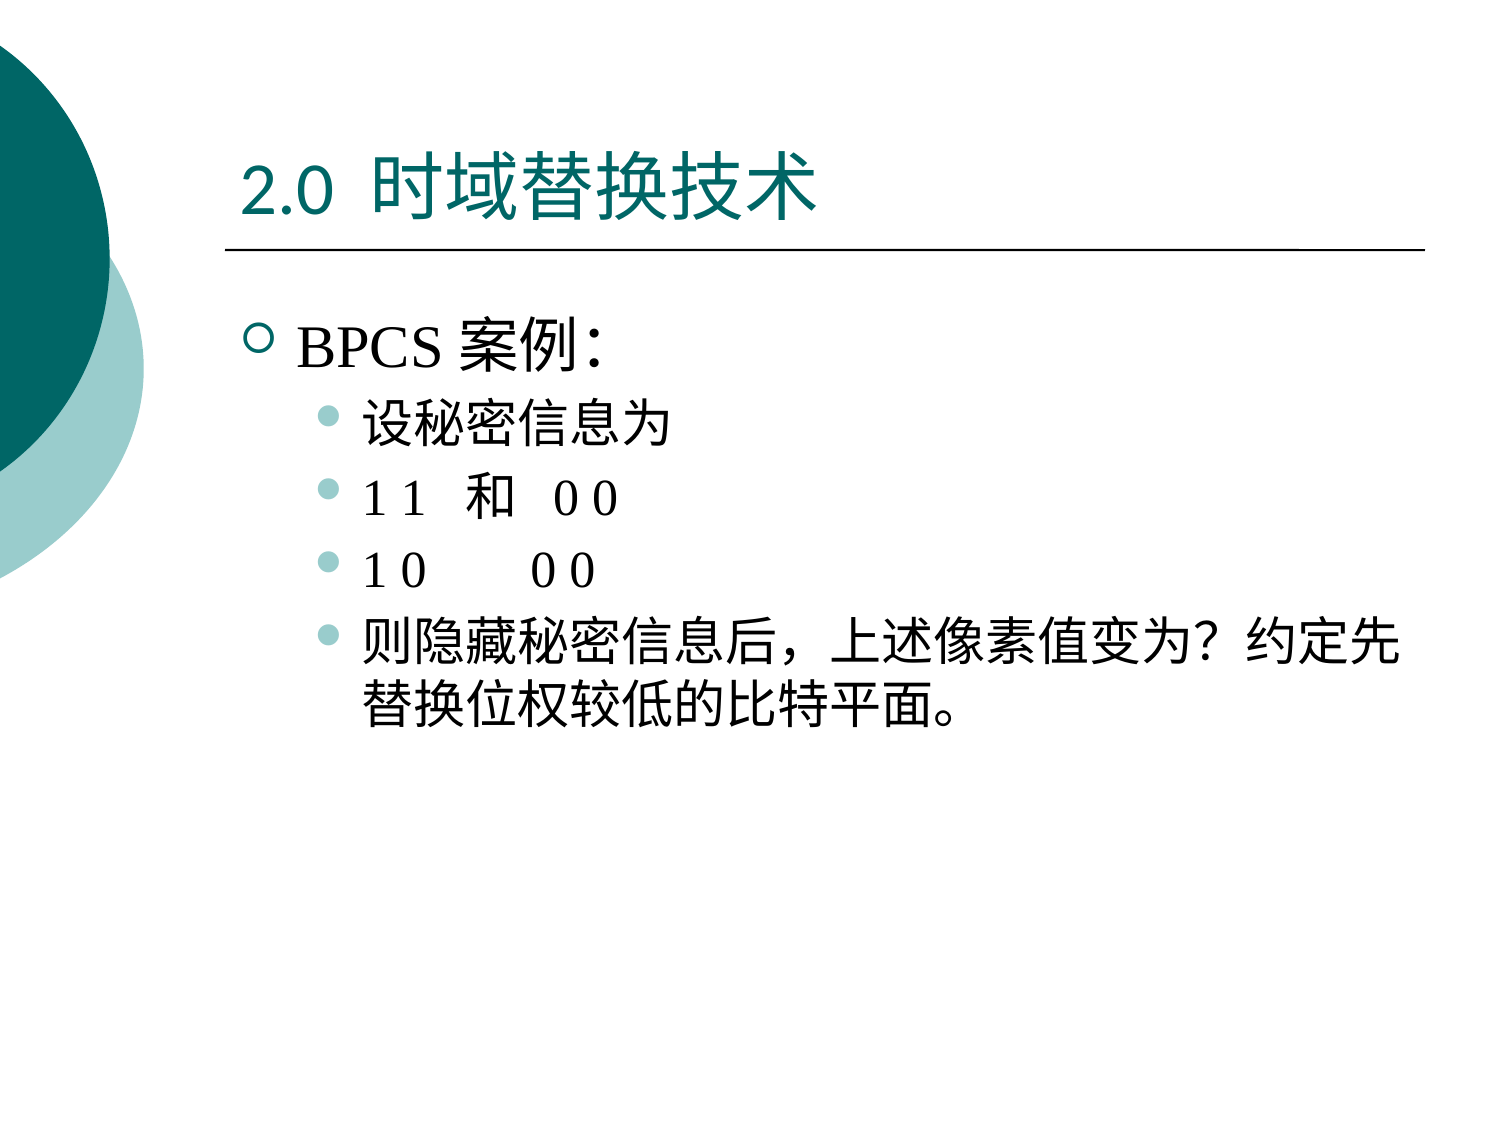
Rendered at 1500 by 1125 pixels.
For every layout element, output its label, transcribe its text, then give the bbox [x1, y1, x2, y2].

title 2.0 时域替换技术 [224, 49, 1425, 237]
list BPCS案例： 设秘密信息为 1 1 和 0 0 1 0 0 0 则隐藏秘密信息后，上述像素值变为？约定先替换位权较低的比特平面。 [224, 299, 1425, 975]
